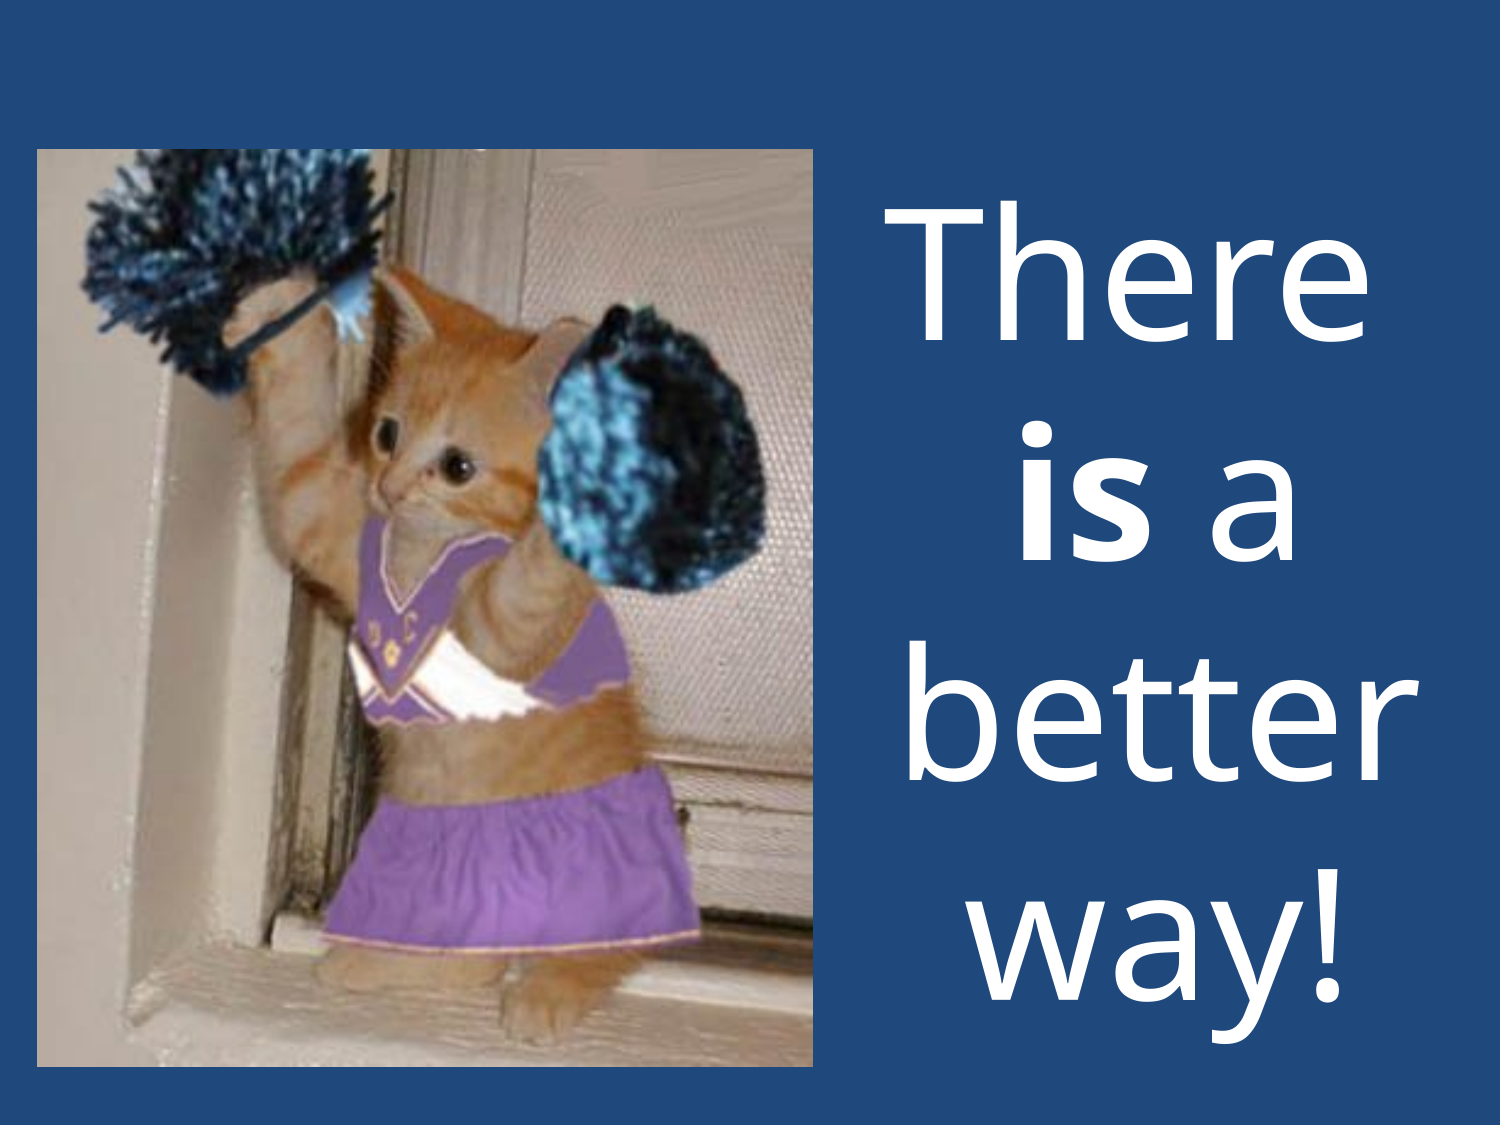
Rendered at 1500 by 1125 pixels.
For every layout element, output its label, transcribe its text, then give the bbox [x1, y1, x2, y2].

list There is a better way! [813, 149, 1449, 1030]
picture [37, 149, 813, 1067]
